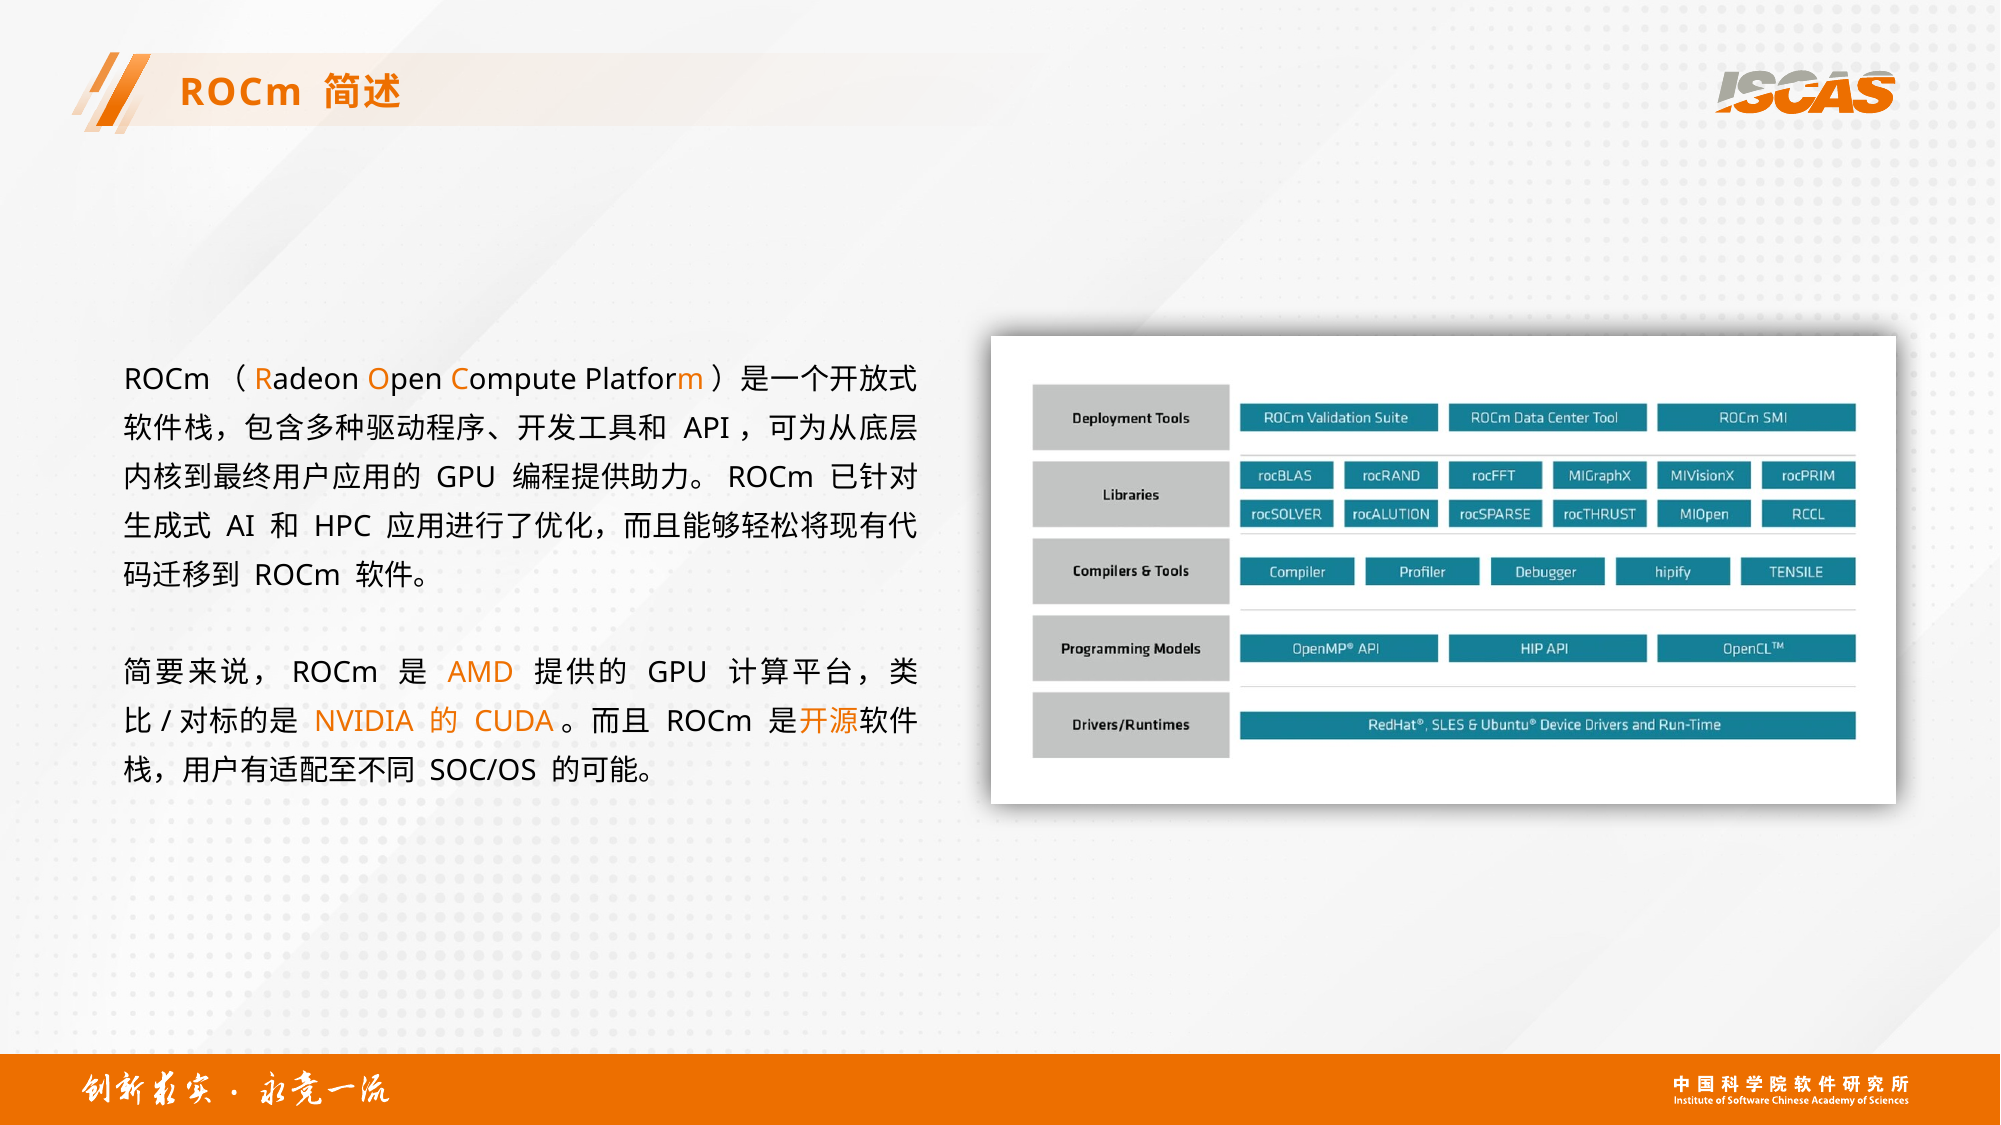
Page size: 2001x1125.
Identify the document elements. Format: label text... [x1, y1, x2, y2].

title ROCm 简述 [164, 59, 1288, 121]
list ROCm（Radeon Open Compute Platform）是一个开放式软件栈，包含多种驱动程序、开发工具和 API，可为从底层内核到最终用户应用的 GPU 编程提供助力。ROCm 已针对生成式 AI 和 HPC 应用进行了优化，而且能够轻松将现有代码迁移到 ROCm 软件。 简要来说，ROCm 是 AMD 提供的 GPU 计算平台，类比/对标的是 NVIDIA 的 CUDA。而且 ROCm 是开源软件栈，用户有适配至不同 SOC/OS 的可能。 [104, 336, 939, 804]
picture [991, 335, 1897, 805]
